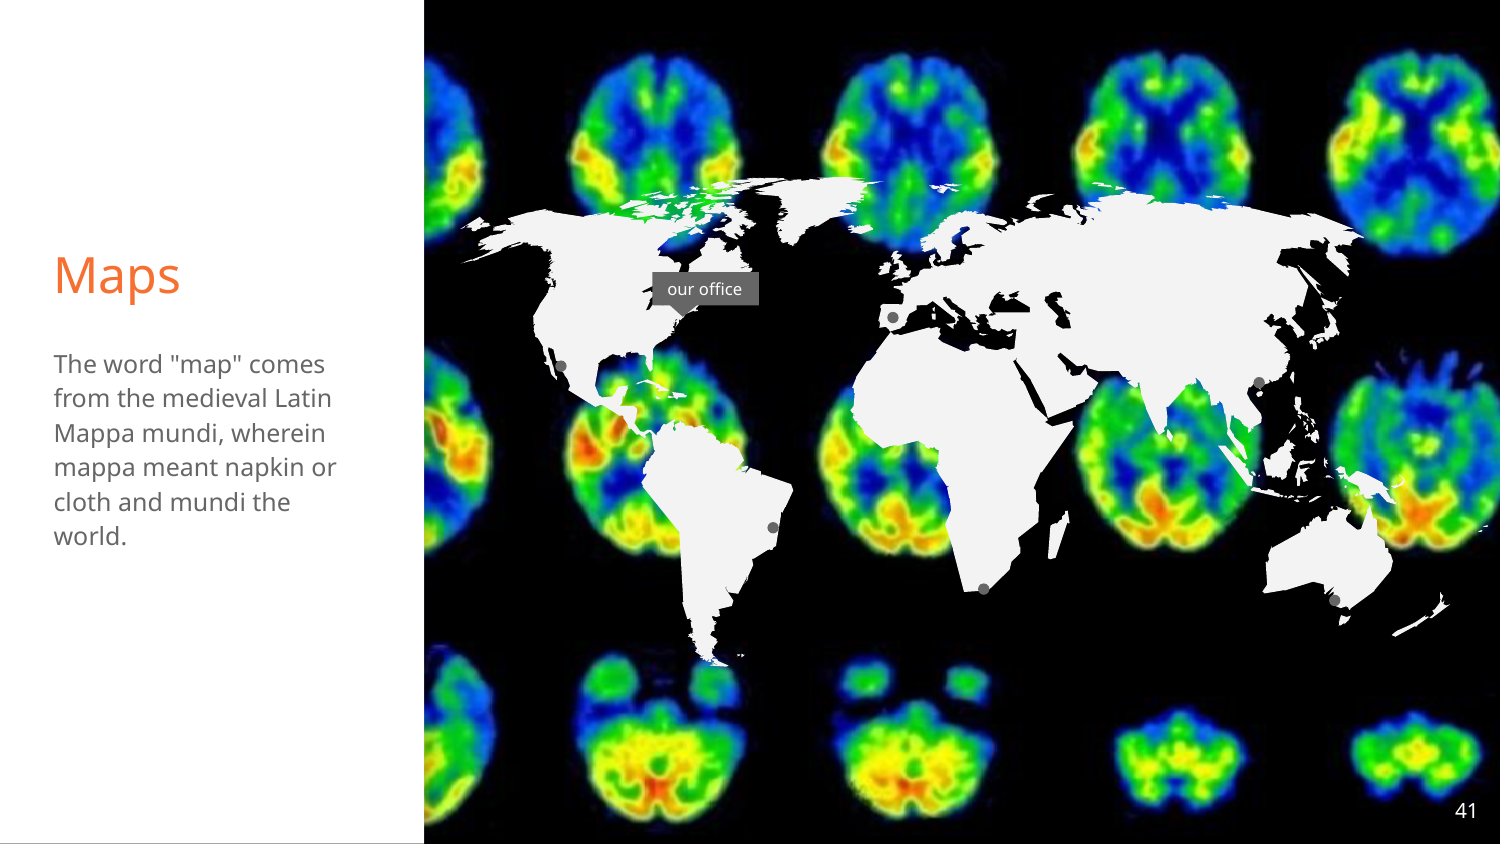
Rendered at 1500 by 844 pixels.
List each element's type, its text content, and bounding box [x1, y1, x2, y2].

text_box [850, 190, 1364, 592]
text_box [555, 360, 567, 372]
text_box [641, 191, 678, 200]
text_box [699, 177, 885, 247]
text_box [1329, 594, 1341, 607]
text_box [1338, 615, 1352, 626]
text_box [887, 311, 899, 324]
title Maps [38, 94, 375, 319]
text_box [1115, 186, 1127, 190]
text_box [460, 200, 794, 667]
text_box [1390, 474, 1406, 489]
text_box [1335, 466, 1398, 505]
text_box our office [652, 272, 759, 317]
text_box [682, 193, 697, 199]
text_box [1253, 377, 1265, 389]
text_box [767, 522, 779, 534]
text_box [688, 186, 700, 191]
text_box [1091, 182, 1114, 188]
picture [425, 0, 1500, 844]
slide_number 41 [1403, 779, 1494, 844]
text_box [1391, 592, 1451, 637]
text_box [1262, 504, 1393, 610]
text_box [929, 183, 963, 194]
picture [425, 378, 431, 398]
text_box [978, 583, 990, 595]
list The word "map" comes from the medieval Latin Mappa mundi, wherein mappa meant napkin or cloth and mundi the world. [38, 328, 375, 748]
